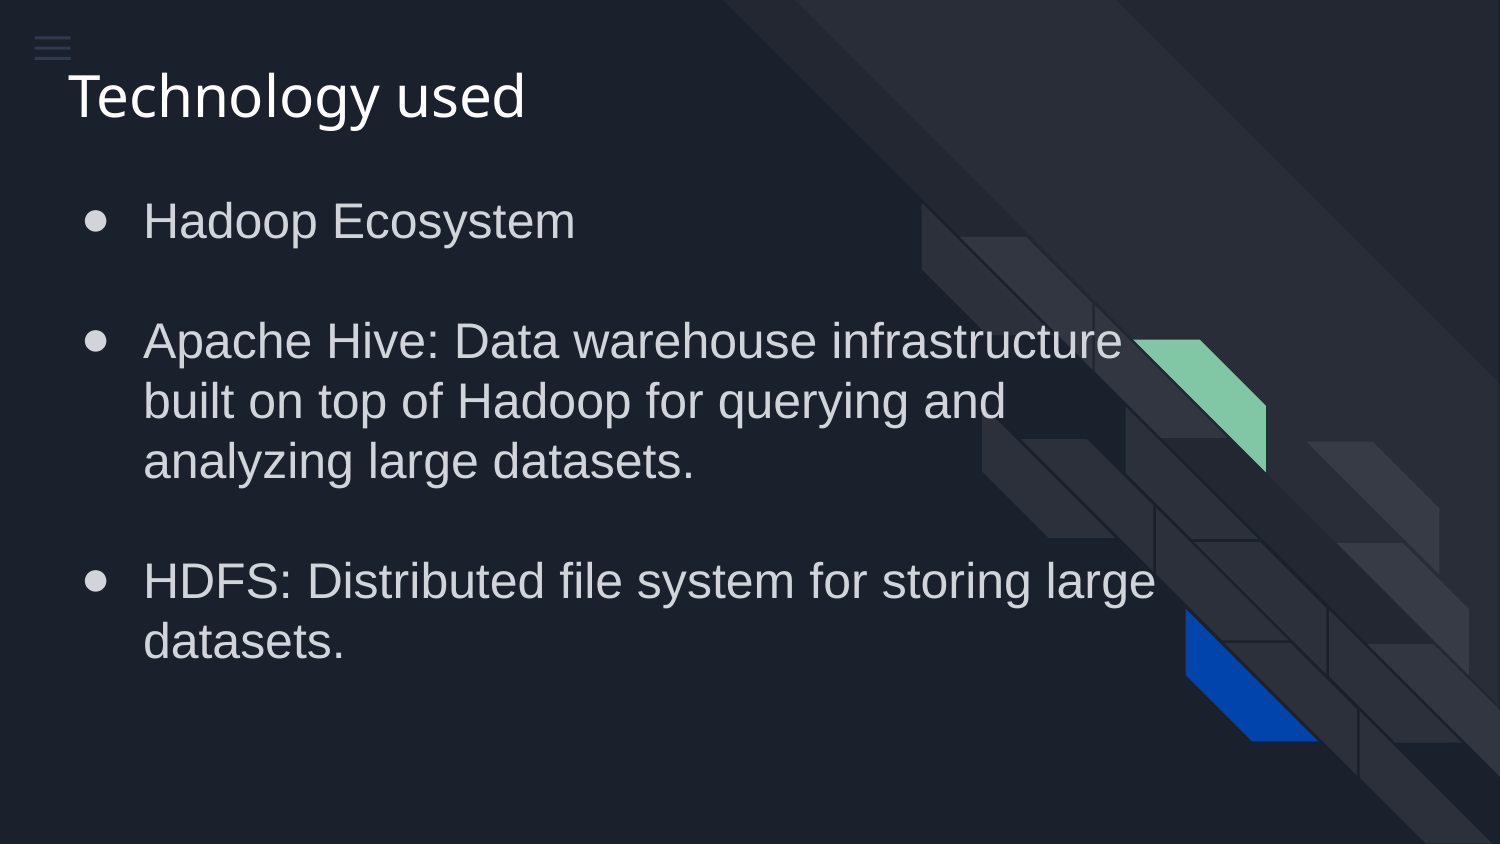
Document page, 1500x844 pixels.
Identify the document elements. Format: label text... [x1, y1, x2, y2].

title Technology used [53, 0, 806, 173]
text_box Hadoop Ecosystem Apache Hive: Data warehouse infrastructure built on top of Hadoop for querying and analyzing large datasets. HDFS: Distributed file system for storing large datasets. [53, 173, 1329, 684]
